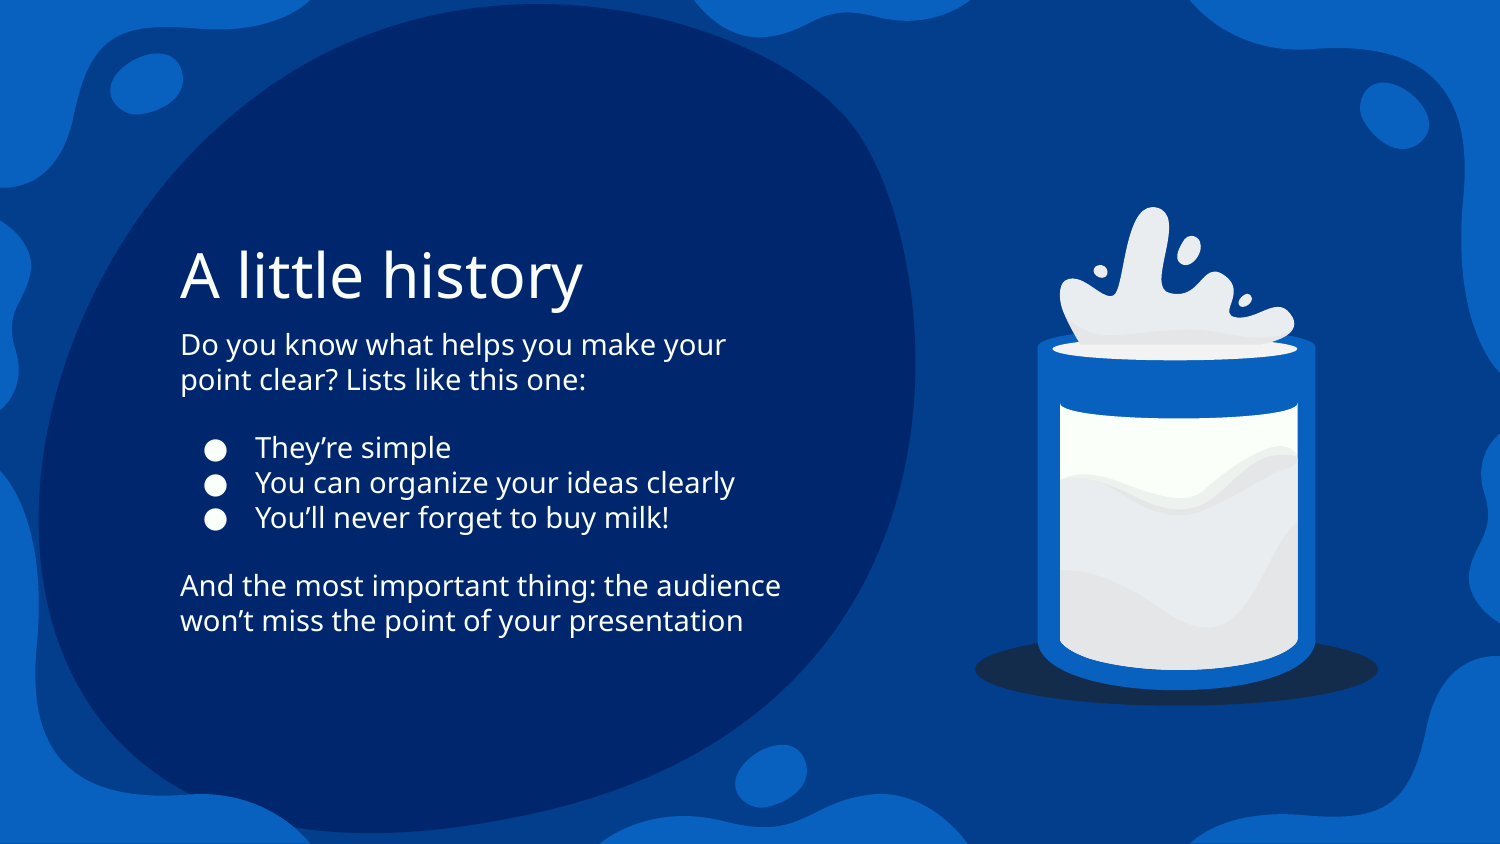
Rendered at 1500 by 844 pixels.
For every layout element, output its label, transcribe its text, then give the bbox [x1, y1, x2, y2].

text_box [974, 206, 1379, 706]
subtitle Do you know what helps you make your point clear? Lists like this one: They’re simple You can organize your ideas clearly You’ll never forget to buy milk! And the most important thing: the audience won’t miss the point of your presentation [165, 311, 860, 673]
title A little history [165, 221, 825, 307]
